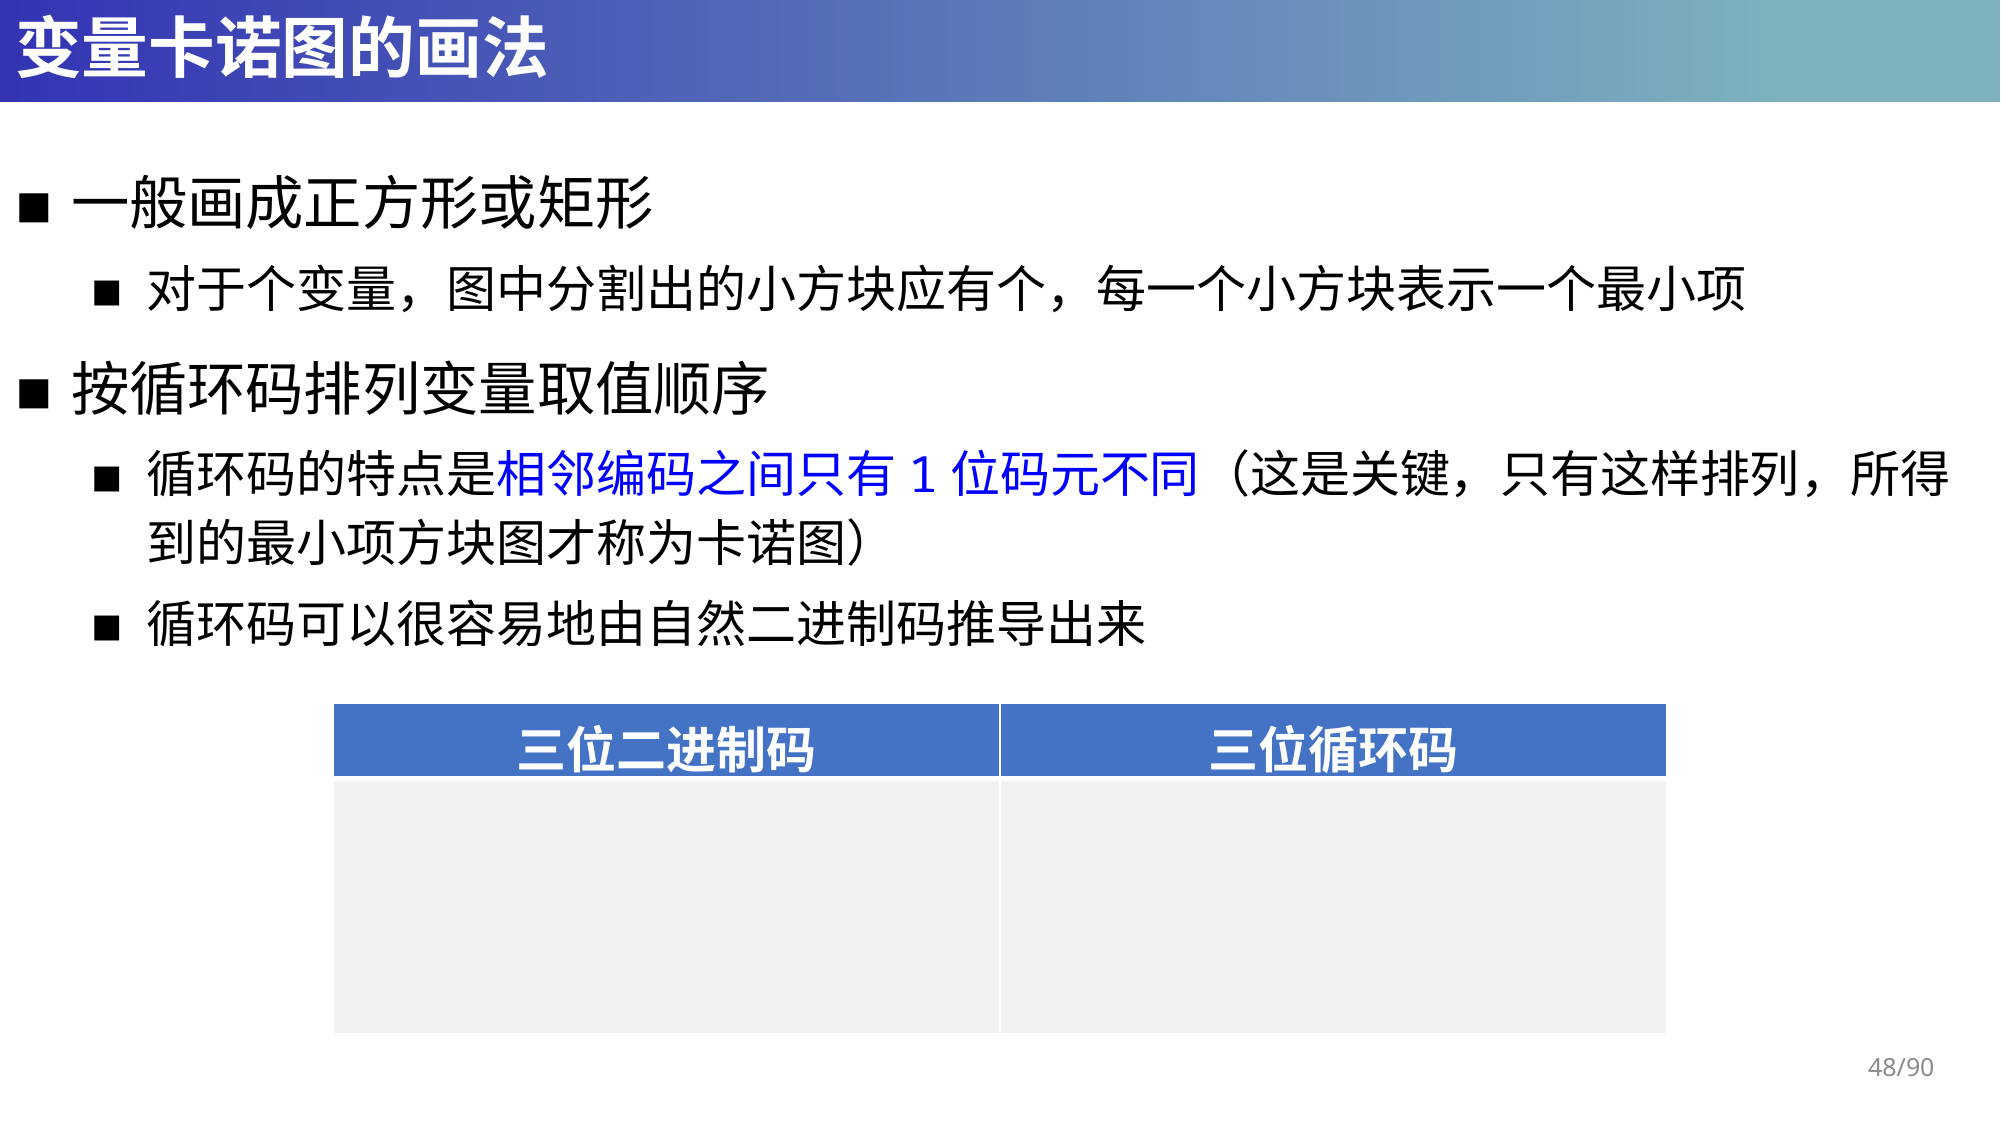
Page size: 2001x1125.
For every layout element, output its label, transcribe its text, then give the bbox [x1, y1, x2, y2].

slide_number 48/90 [1499, 1038, 1950, 1099]
title 变量卡诺图的画法 [0, 0, 2000, 102]
